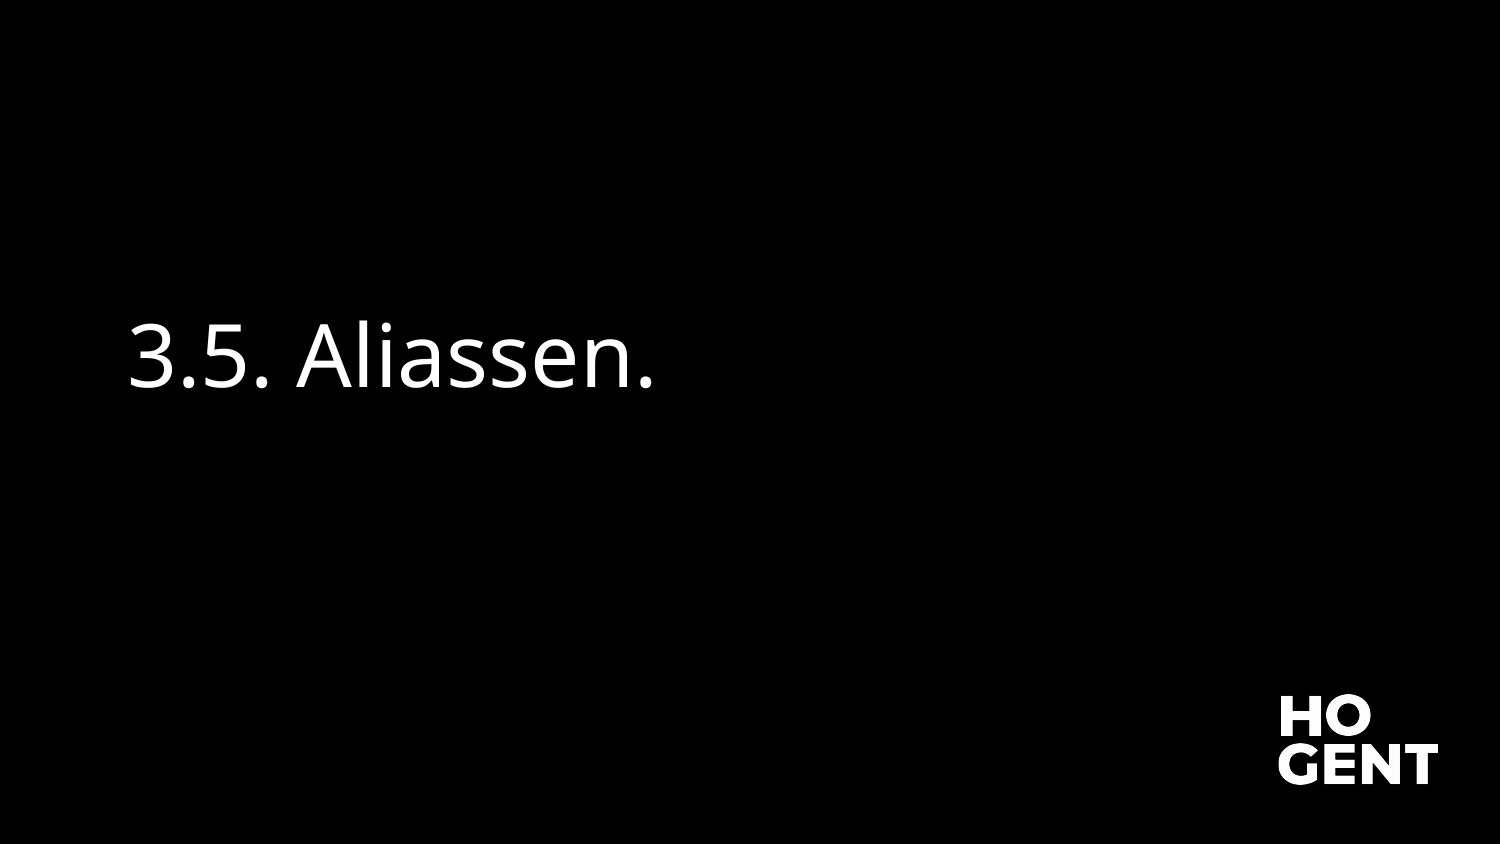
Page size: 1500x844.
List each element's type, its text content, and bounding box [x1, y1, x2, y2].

title 3.5. Aliassen. [112, 262, 1388, 443]
